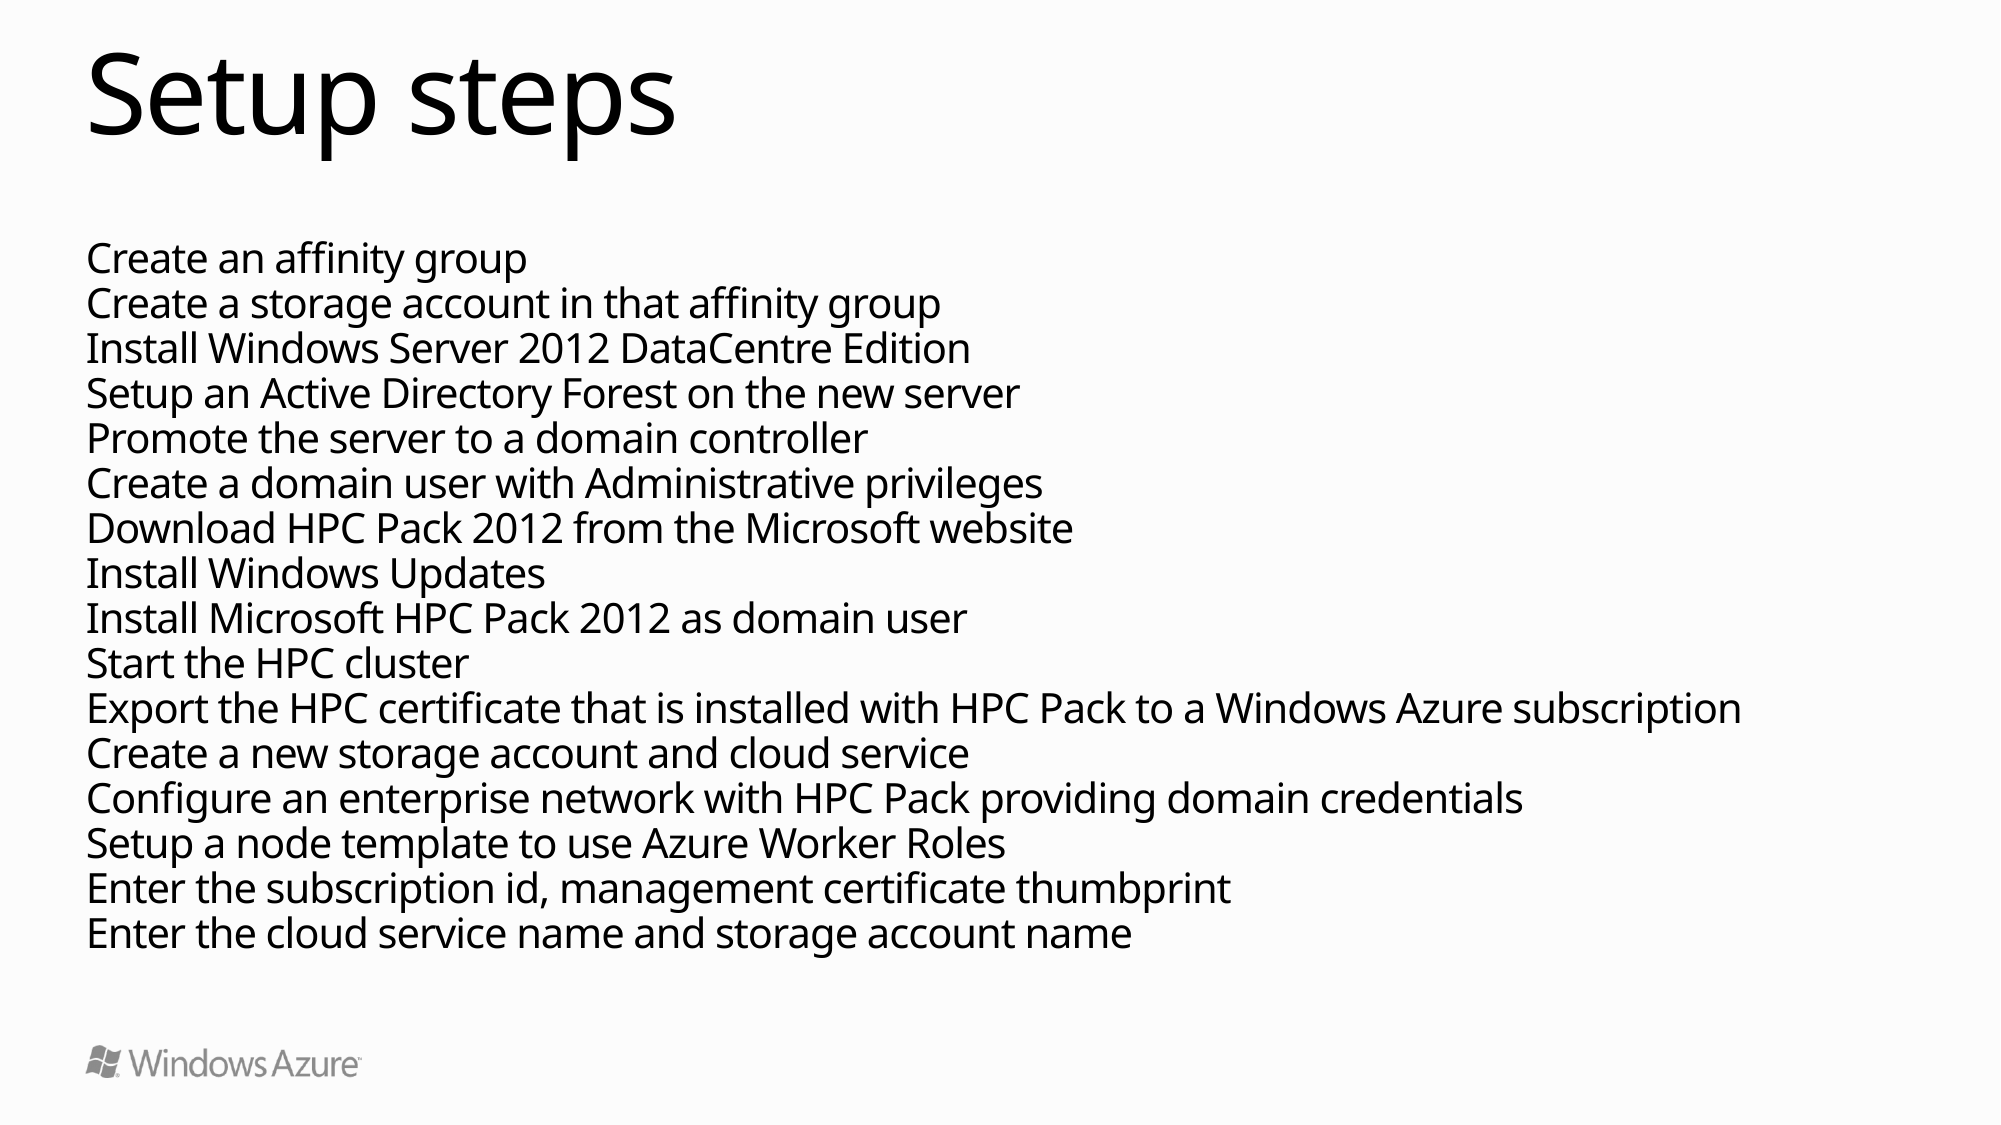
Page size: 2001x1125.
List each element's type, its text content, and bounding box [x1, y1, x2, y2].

list Create an affinity group Create a storage account in that affinity group Install Windows Server 2012 DataCentre Edition Setup an Active Directory Forest on the new server Promote the server to a domain controller Create a domain user with Administrative privileges Download HPC Pack 2012 from the Microsoft website Install Windows Updates Install Microsoft HPC Pack 2012 as domain user Start the HPC cluster Export the HPC certificate that is installed with HPC Pack to a Windows Azure subscription Create a new storage account and cloud service Configure an enterprise network with HPC Pack providing domain credentials Setup a node template to use Azure Worker Roles Enter the subscription id, management certificate thumbprint Enter the cloud service name and storage account name [85, 237, 1915, 1125]
title Setup steps [85, 37, 1915, 161]
